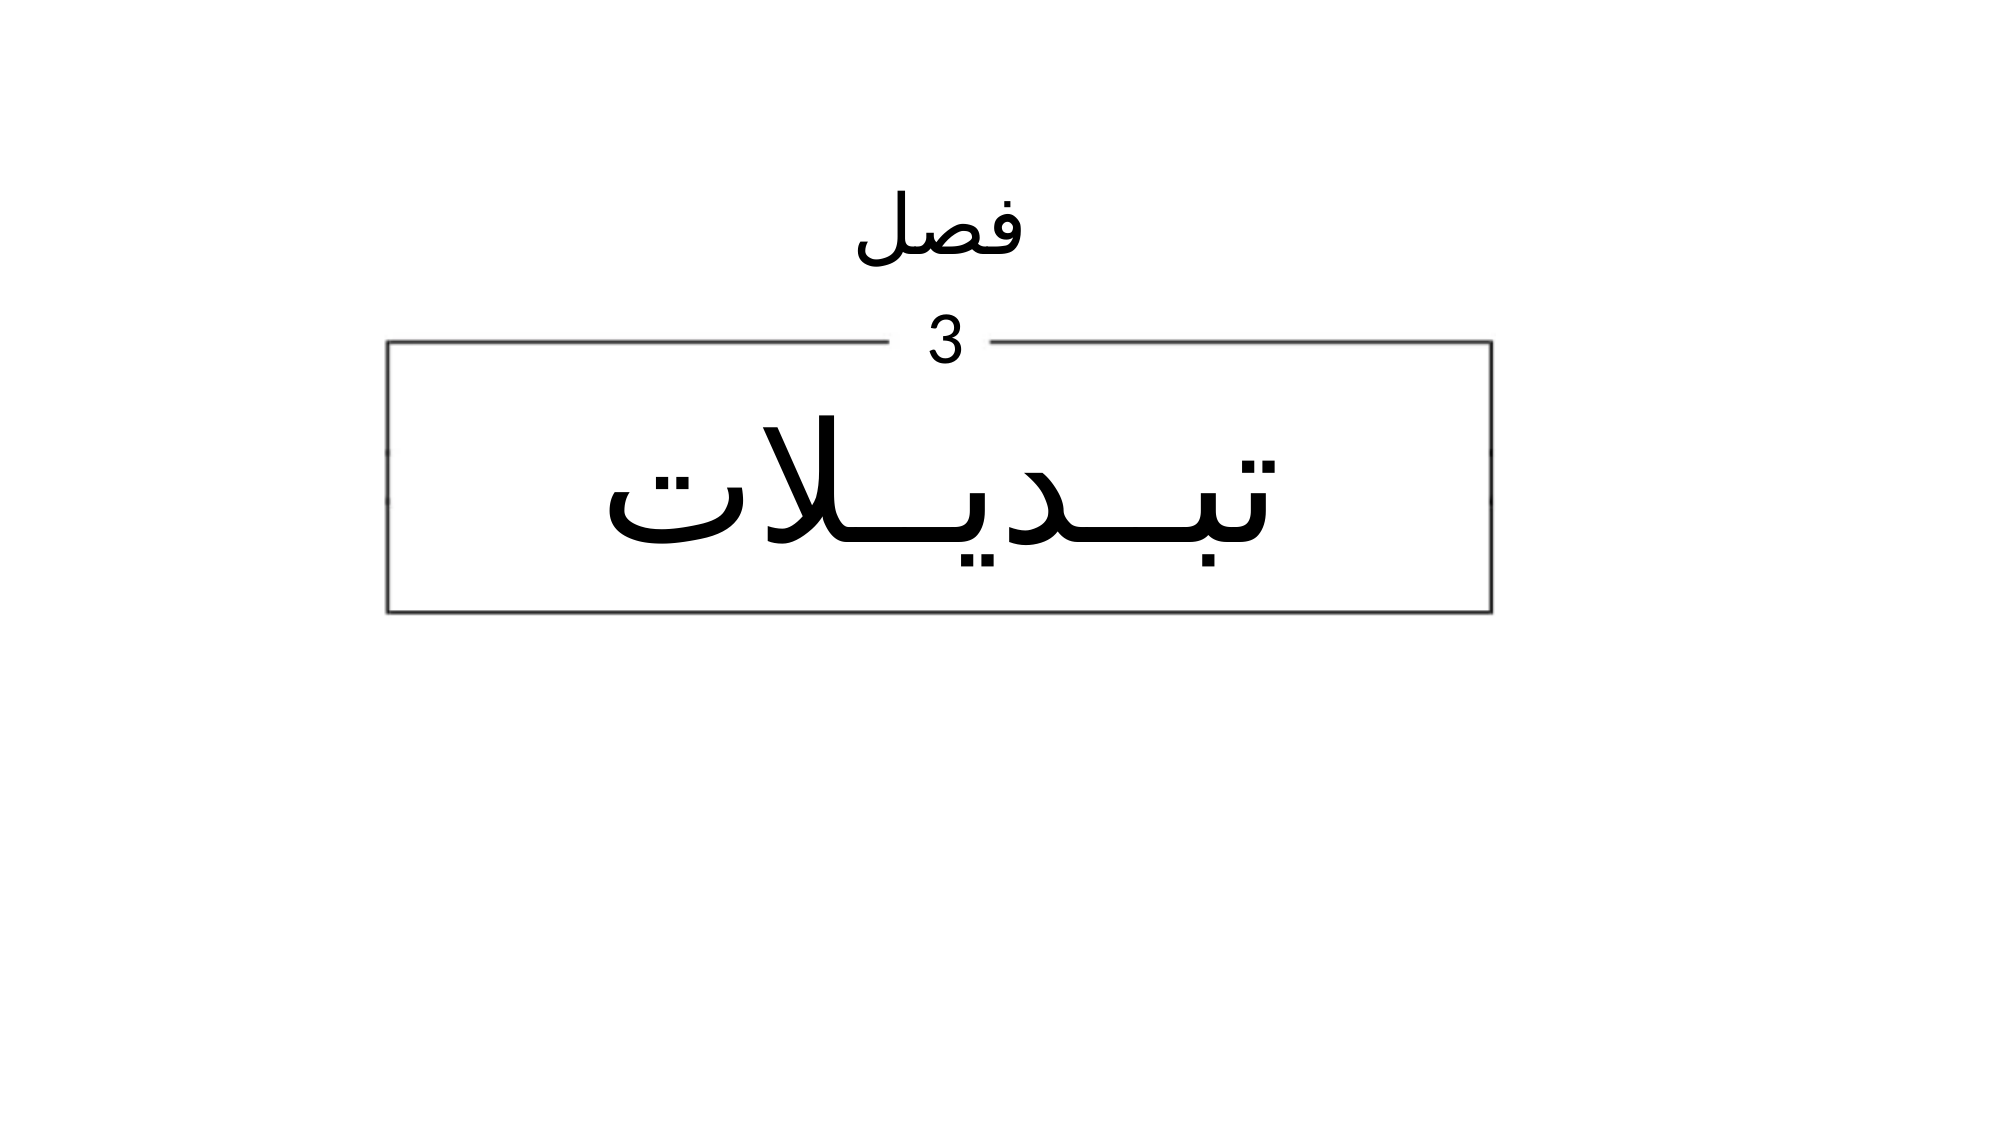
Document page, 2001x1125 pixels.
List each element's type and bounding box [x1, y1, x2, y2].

picture [383, 148, 1497, 649]
